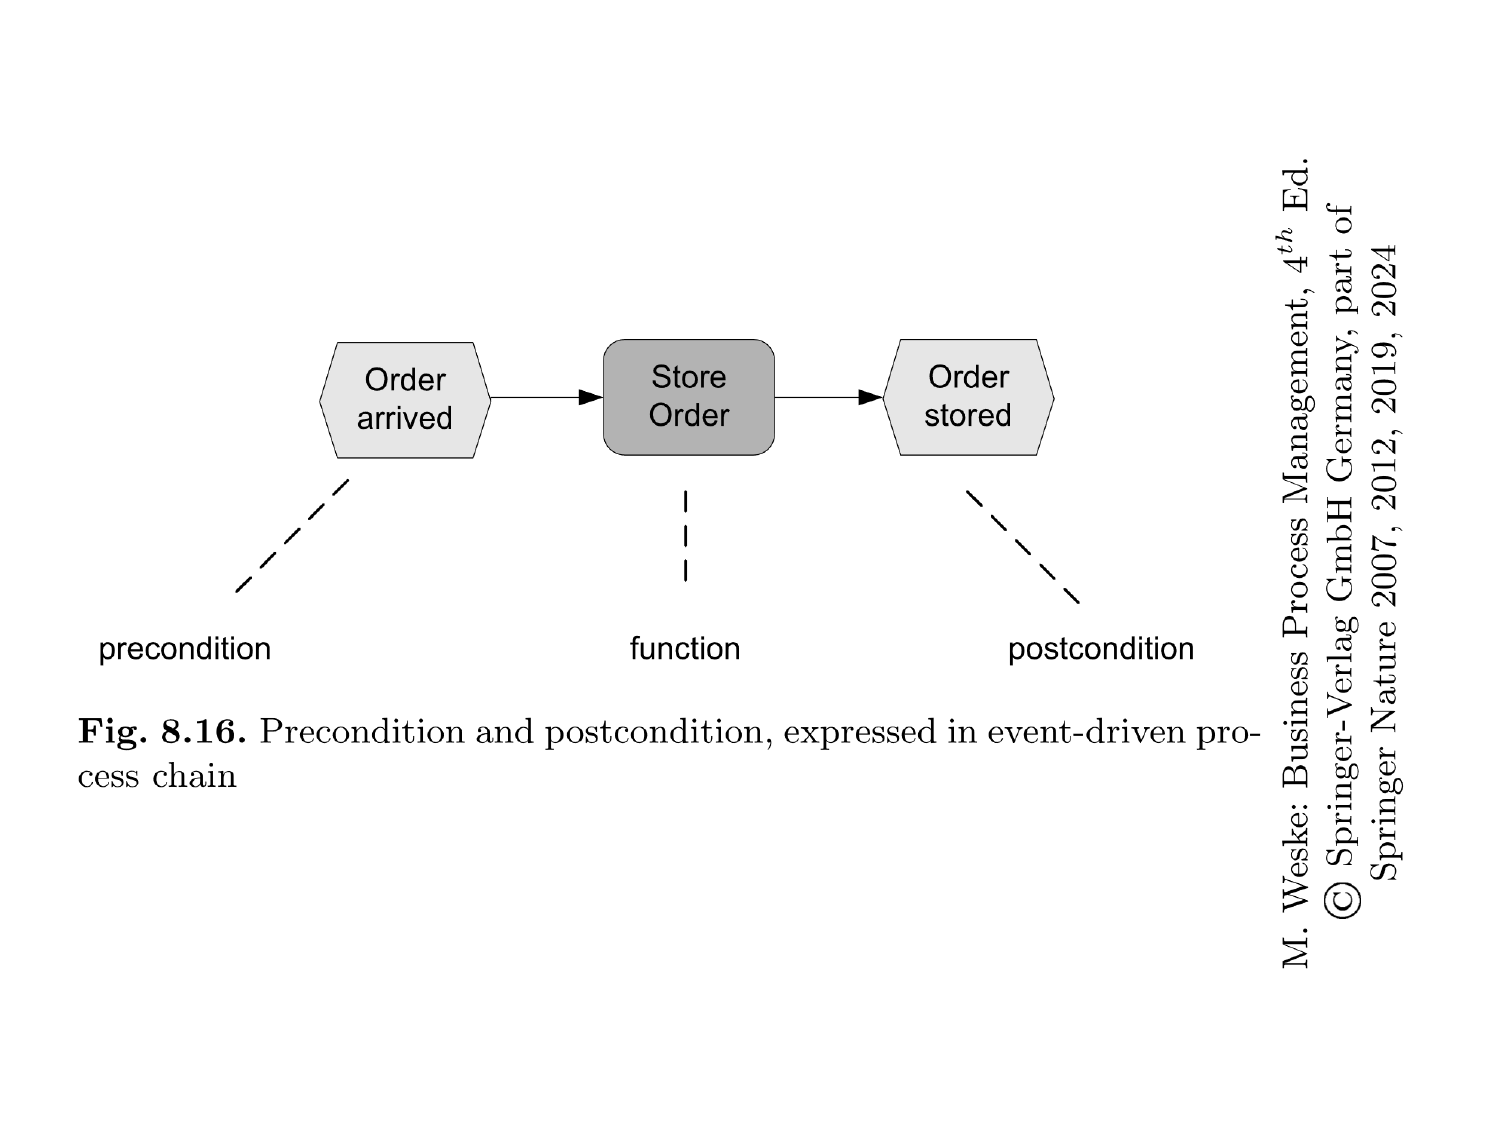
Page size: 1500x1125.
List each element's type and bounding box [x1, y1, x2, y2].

picture [74, 104, 1425, 1021]
